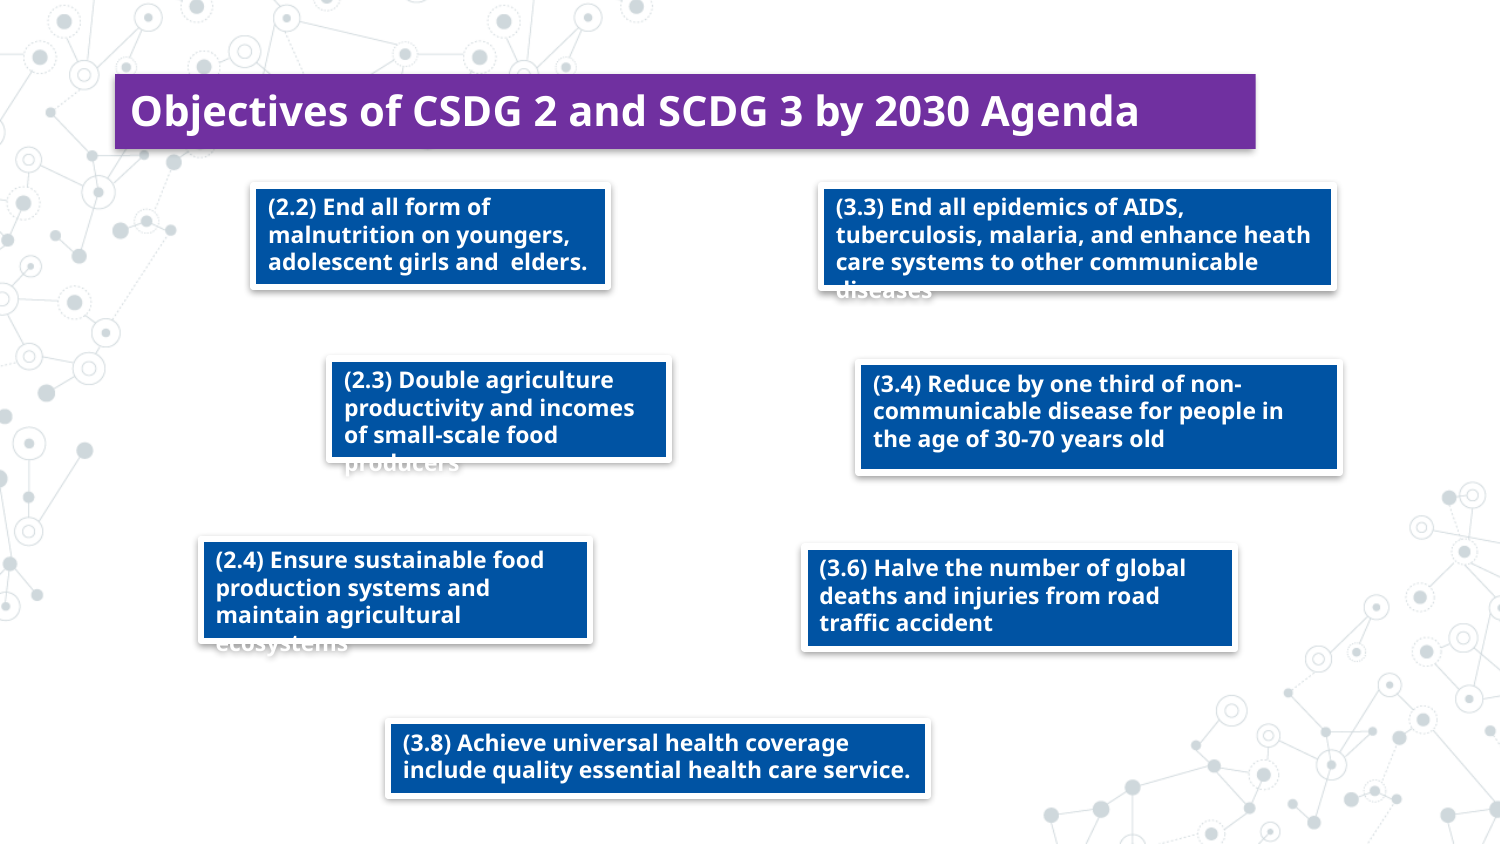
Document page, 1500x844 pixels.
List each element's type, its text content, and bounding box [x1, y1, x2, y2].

text_box [248, 53, 1500, 128]
text_box (3.3) End all epidemics of AIDS, tuberculosis, malaria, and enhance heath care systems to other communicable diseases [818, 182, 1337, 291]
picture [0, 0, 1500, 844]
text_box (3.6) Halve the number of global deaths and injuries from road traffic accident [801, 543, 1238, 652]
text_box (2.4) Ensure sustainable food production systems and maintain agricultural ecosystems [198, 536, 593, 644]
text_box (2.3) Double agriculture productivity and incomes of small-scale food producers [326, 355, 672, 463]
text_box (2.2) End all form of malnutrition on youngers, adolescent girls and elders. [250, 182, 611, 290]
text_box (3.4) Reduce by one third of non-communicable disease for people in the age of 30-70 years old [855, 359, 1343, 476]
text_box Objectives of CSDG 2 and SCDG 3 by 2030 Agenda [115, 74, 1256, 149]
text_box (3.8) Achieve universal health coverage include quality essential health care service. [385, 718, 931, 799]
